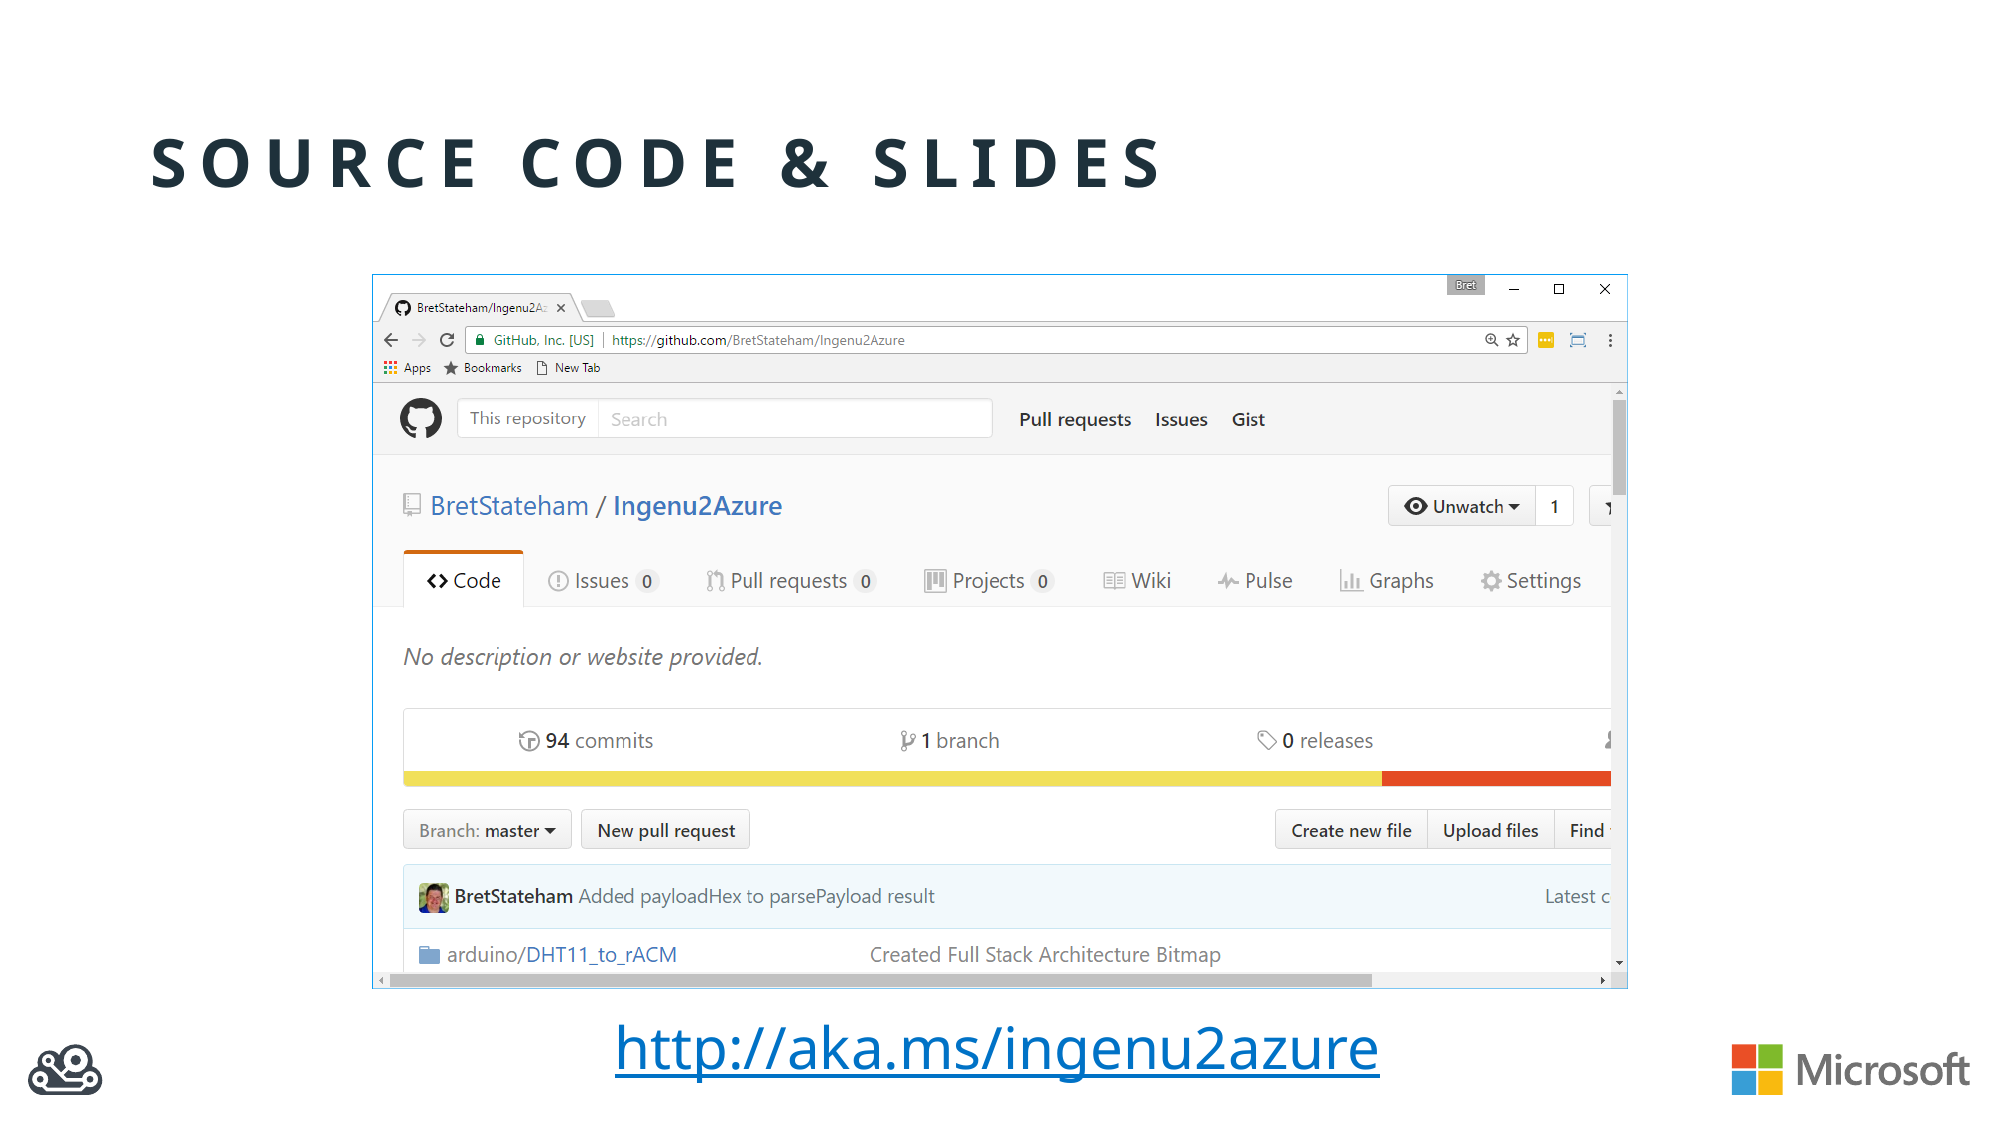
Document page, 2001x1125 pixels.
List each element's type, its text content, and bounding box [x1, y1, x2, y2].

title Source code & slides [135, 57, 1860, 275]
text_box http://aka.ms/ingenu2azure [599, 1003, 1396, 1098]
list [372, 274, 1628, 989]
